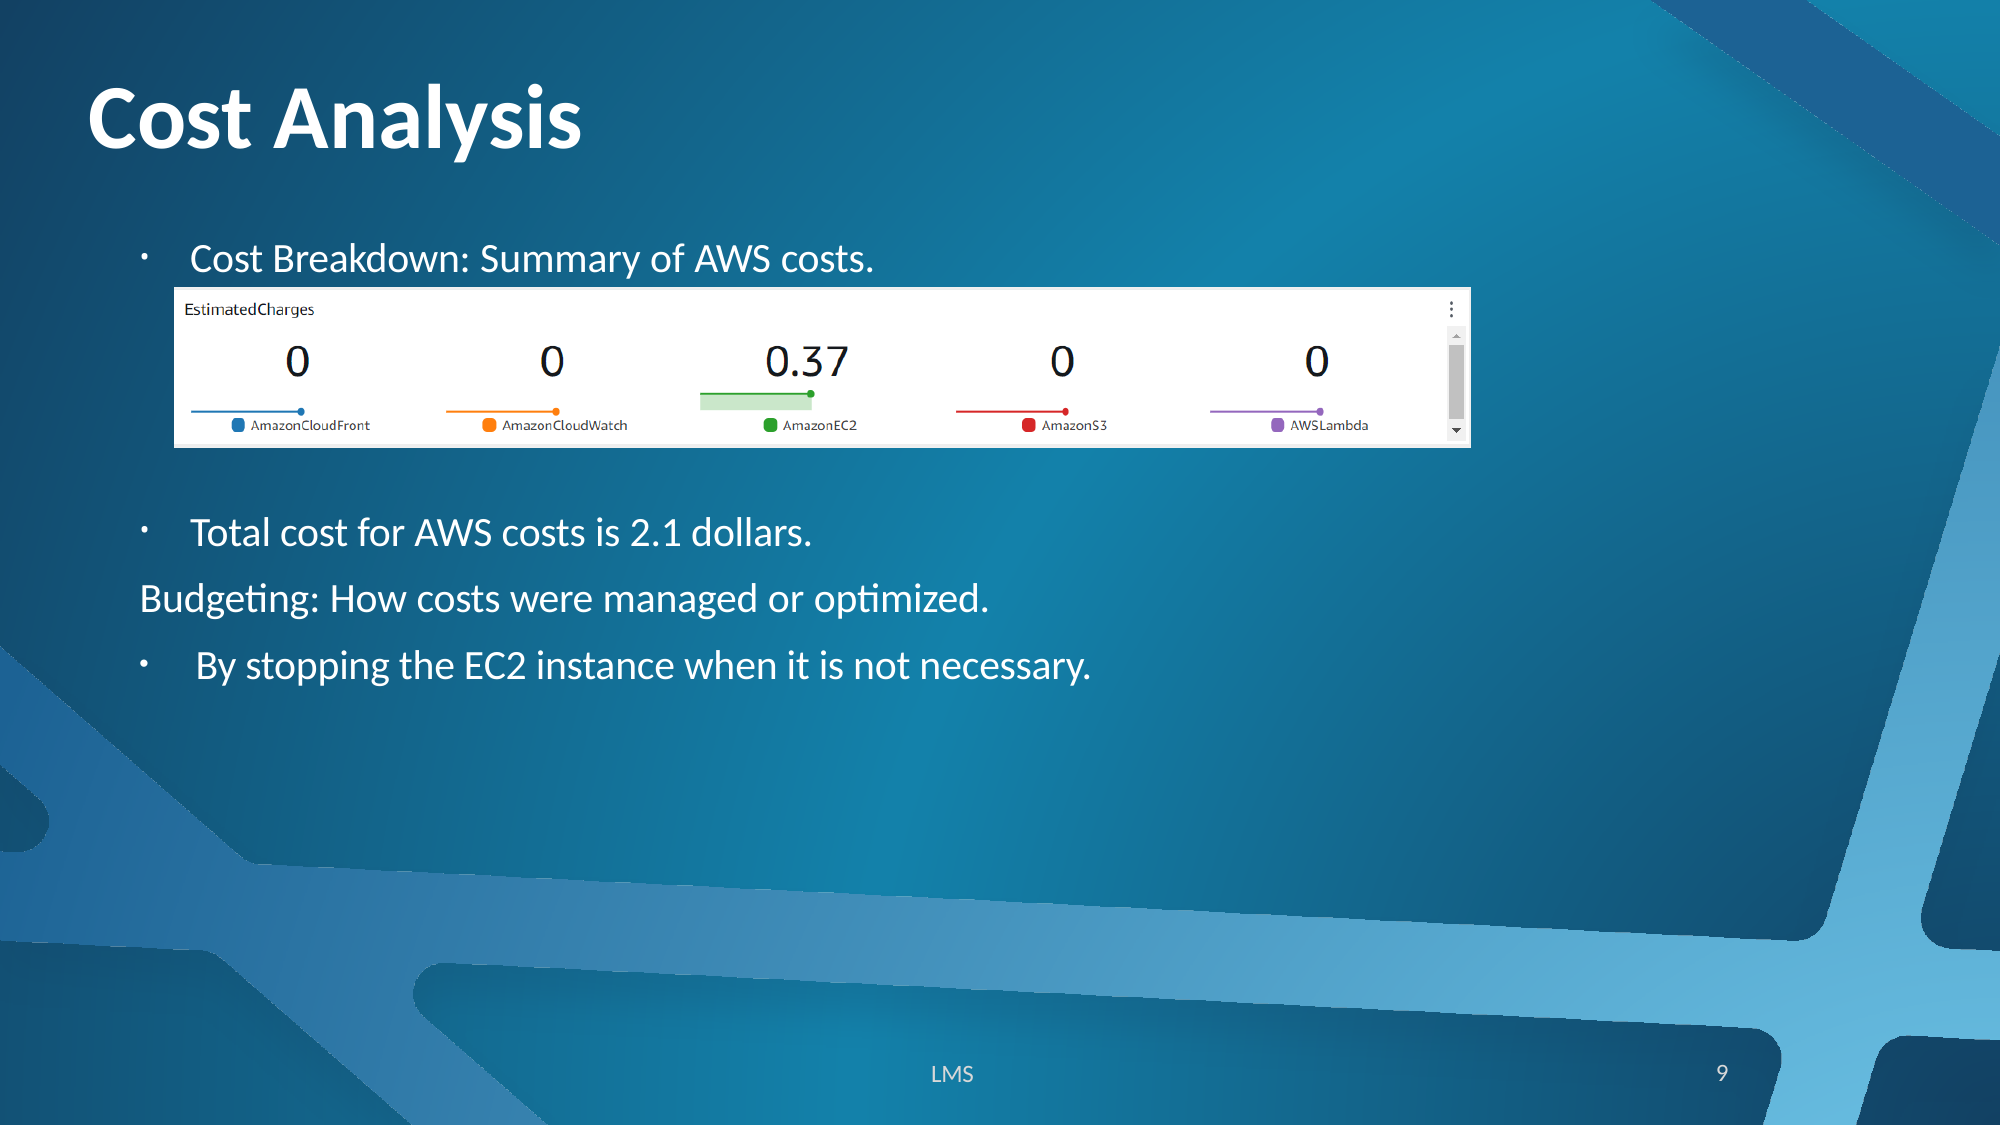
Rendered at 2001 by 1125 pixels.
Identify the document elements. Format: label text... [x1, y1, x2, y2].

slide_number 9 [1709, 1060, 1748, 1125]
text_box Cost Breakdown: Summary of AWS costs. Total cost for AWS costs is 2.1 dollars. Budgeting: How costs were managed or optimized. By stopping the EC2 instance when it is not necessary. [137, 212, 1763, 755]
footer LMS [928, 1061, 1071, 1125]
picture [0, 0, 2000, 1125]
title Cost Analysis [86, 54, 588, 245]
